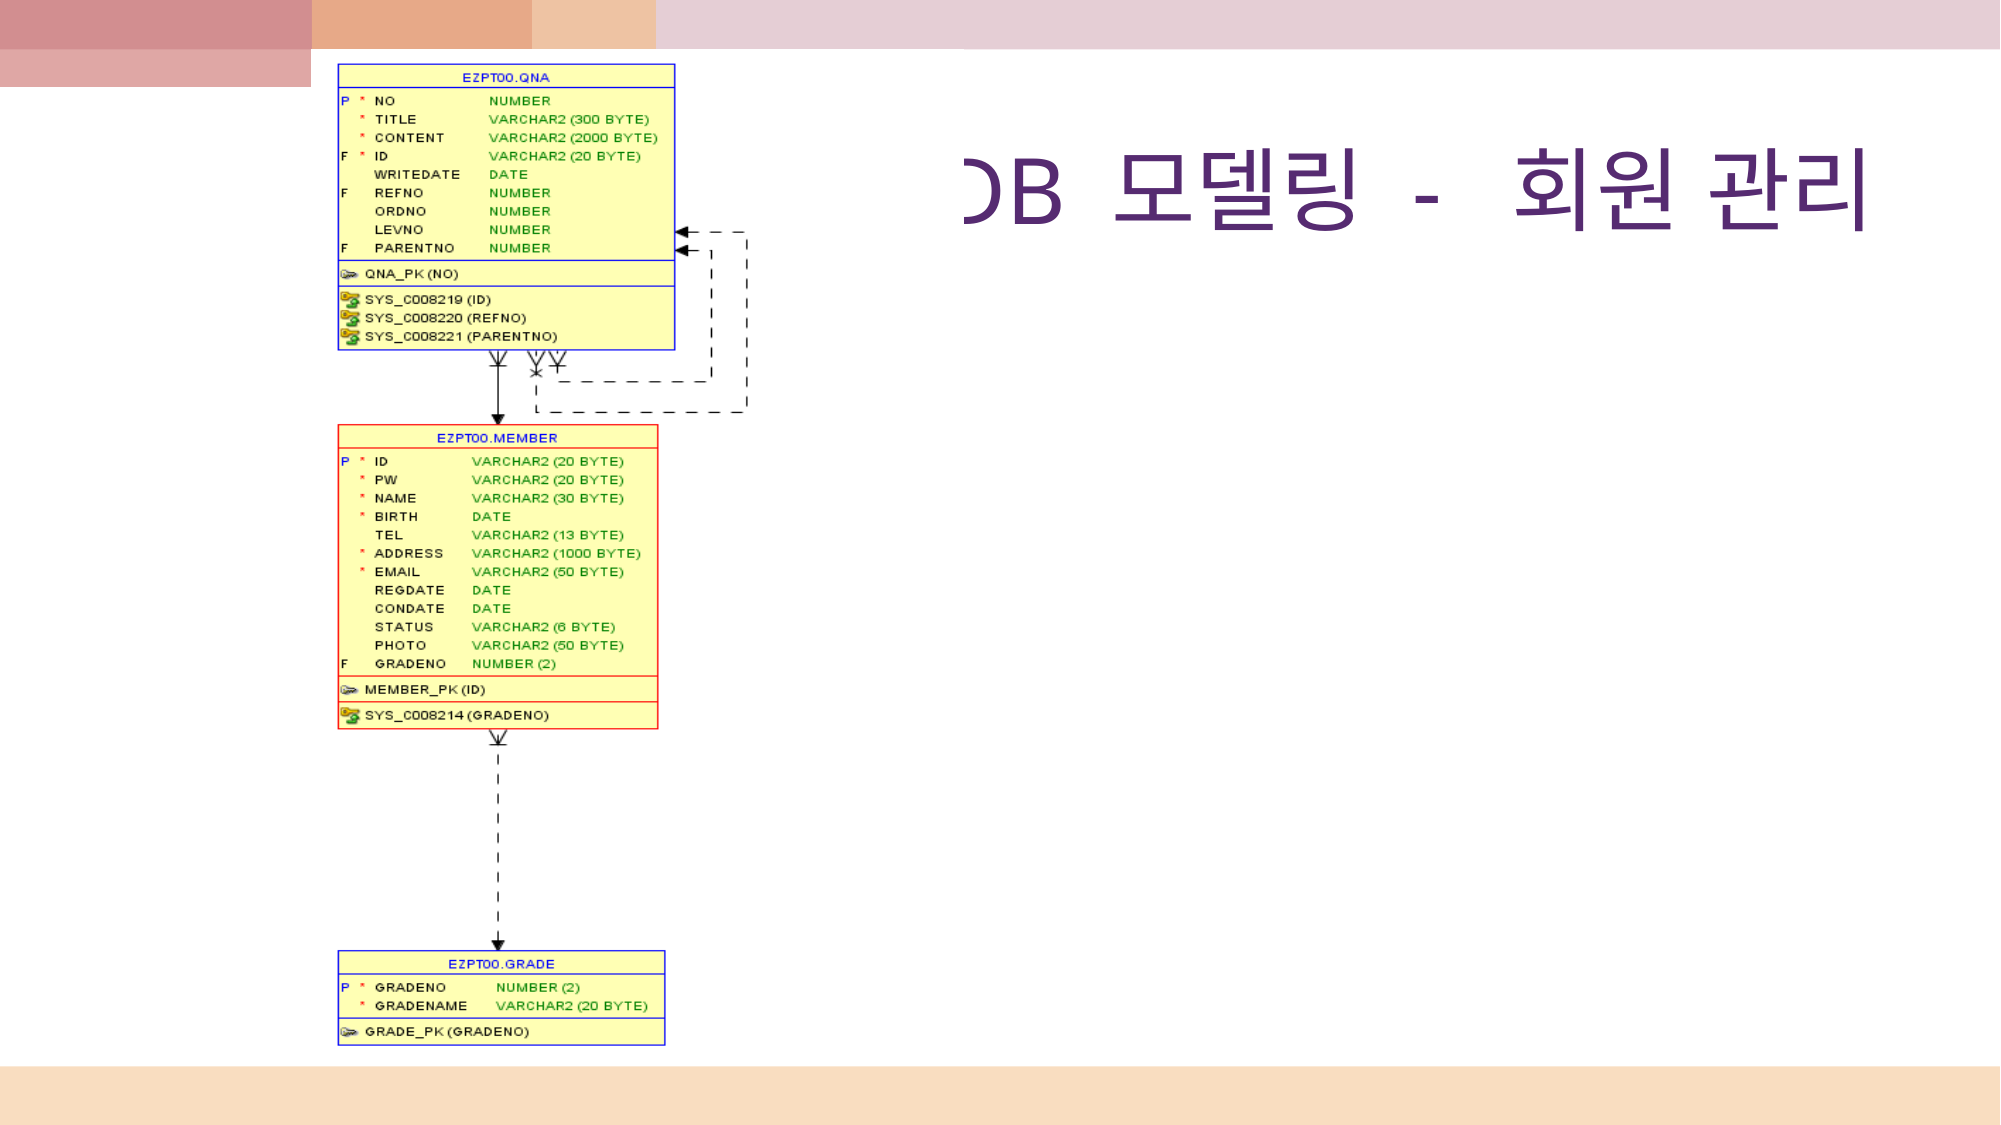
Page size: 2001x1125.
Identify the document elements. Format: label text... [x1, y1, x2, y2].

title DB 모델링 - 회원 관리 [970, 109, 1957, 267]
picture [311, 49, 965, 1064]
